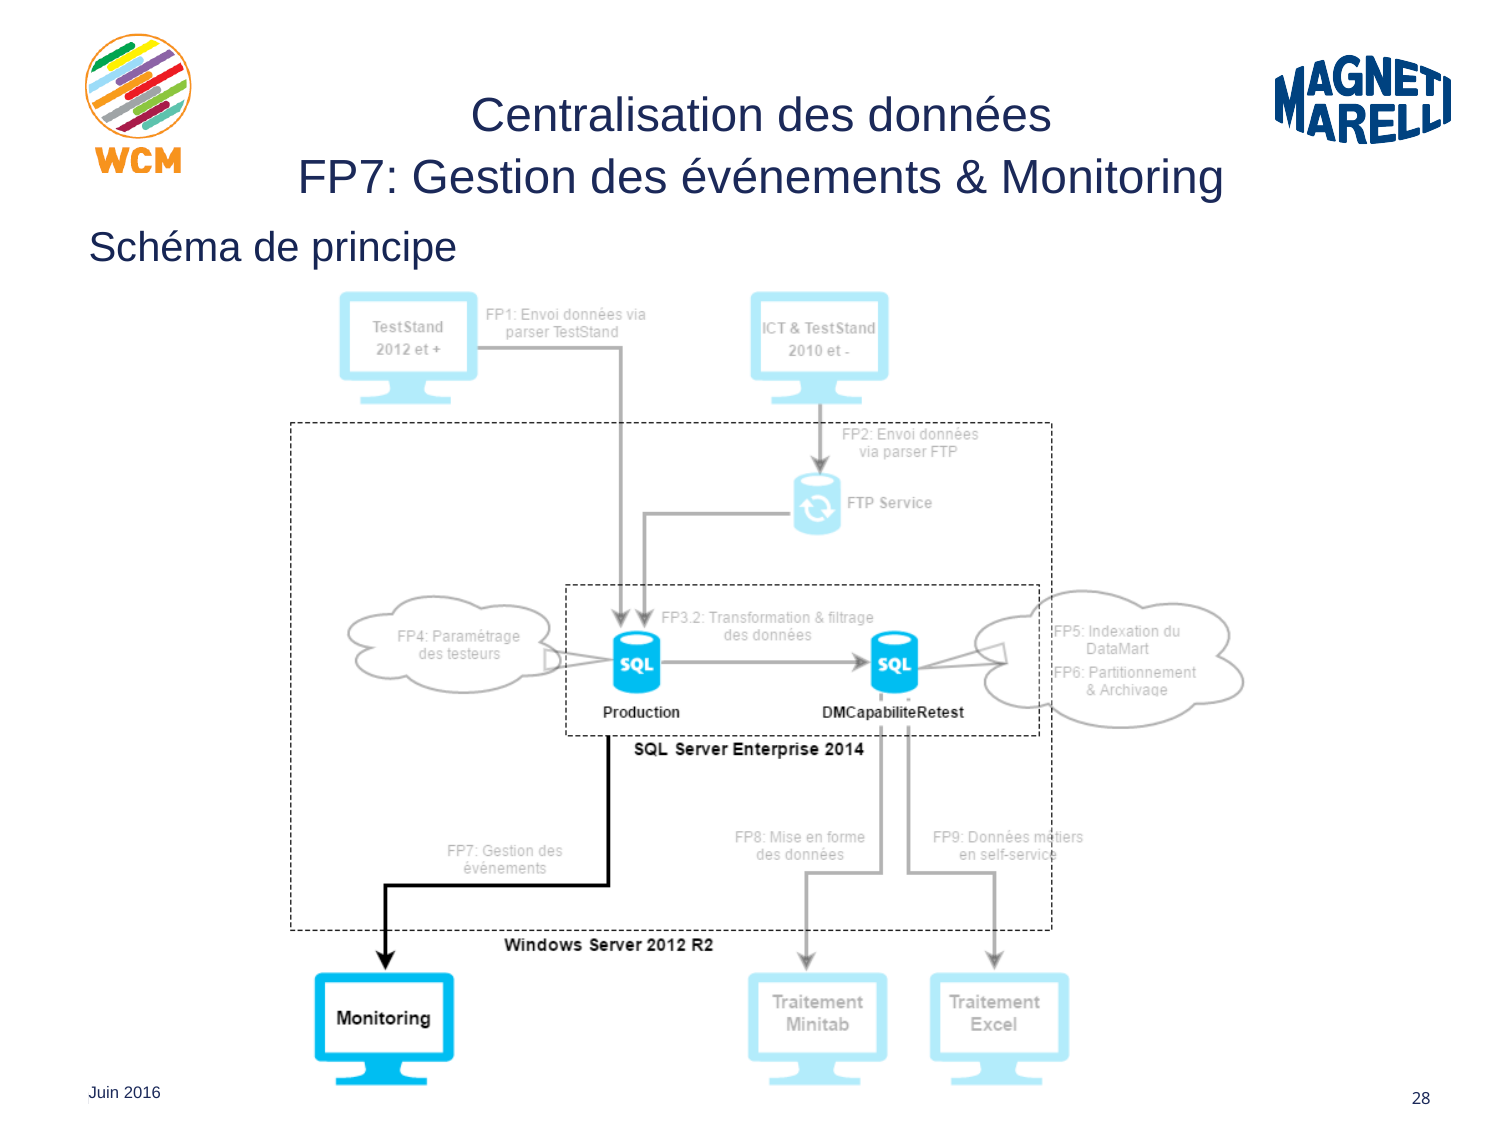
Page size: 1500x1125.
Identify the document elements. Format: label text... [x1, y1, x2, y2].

title Centralisation des données FP7: Gestion des événements & Monitoring [289, 78, 1235, 220]
picture [288, 290, 1259, 1087]
picture [1275, 11, 1451, 188]
list Schéma de principe [88, 219, 1438, 1013]
footer Juin 2016 [88, 1082, 183, 1115]
slide_number 28 [1396, 1079, 1463, 1118]
picture [53, 31, 231, 173]
